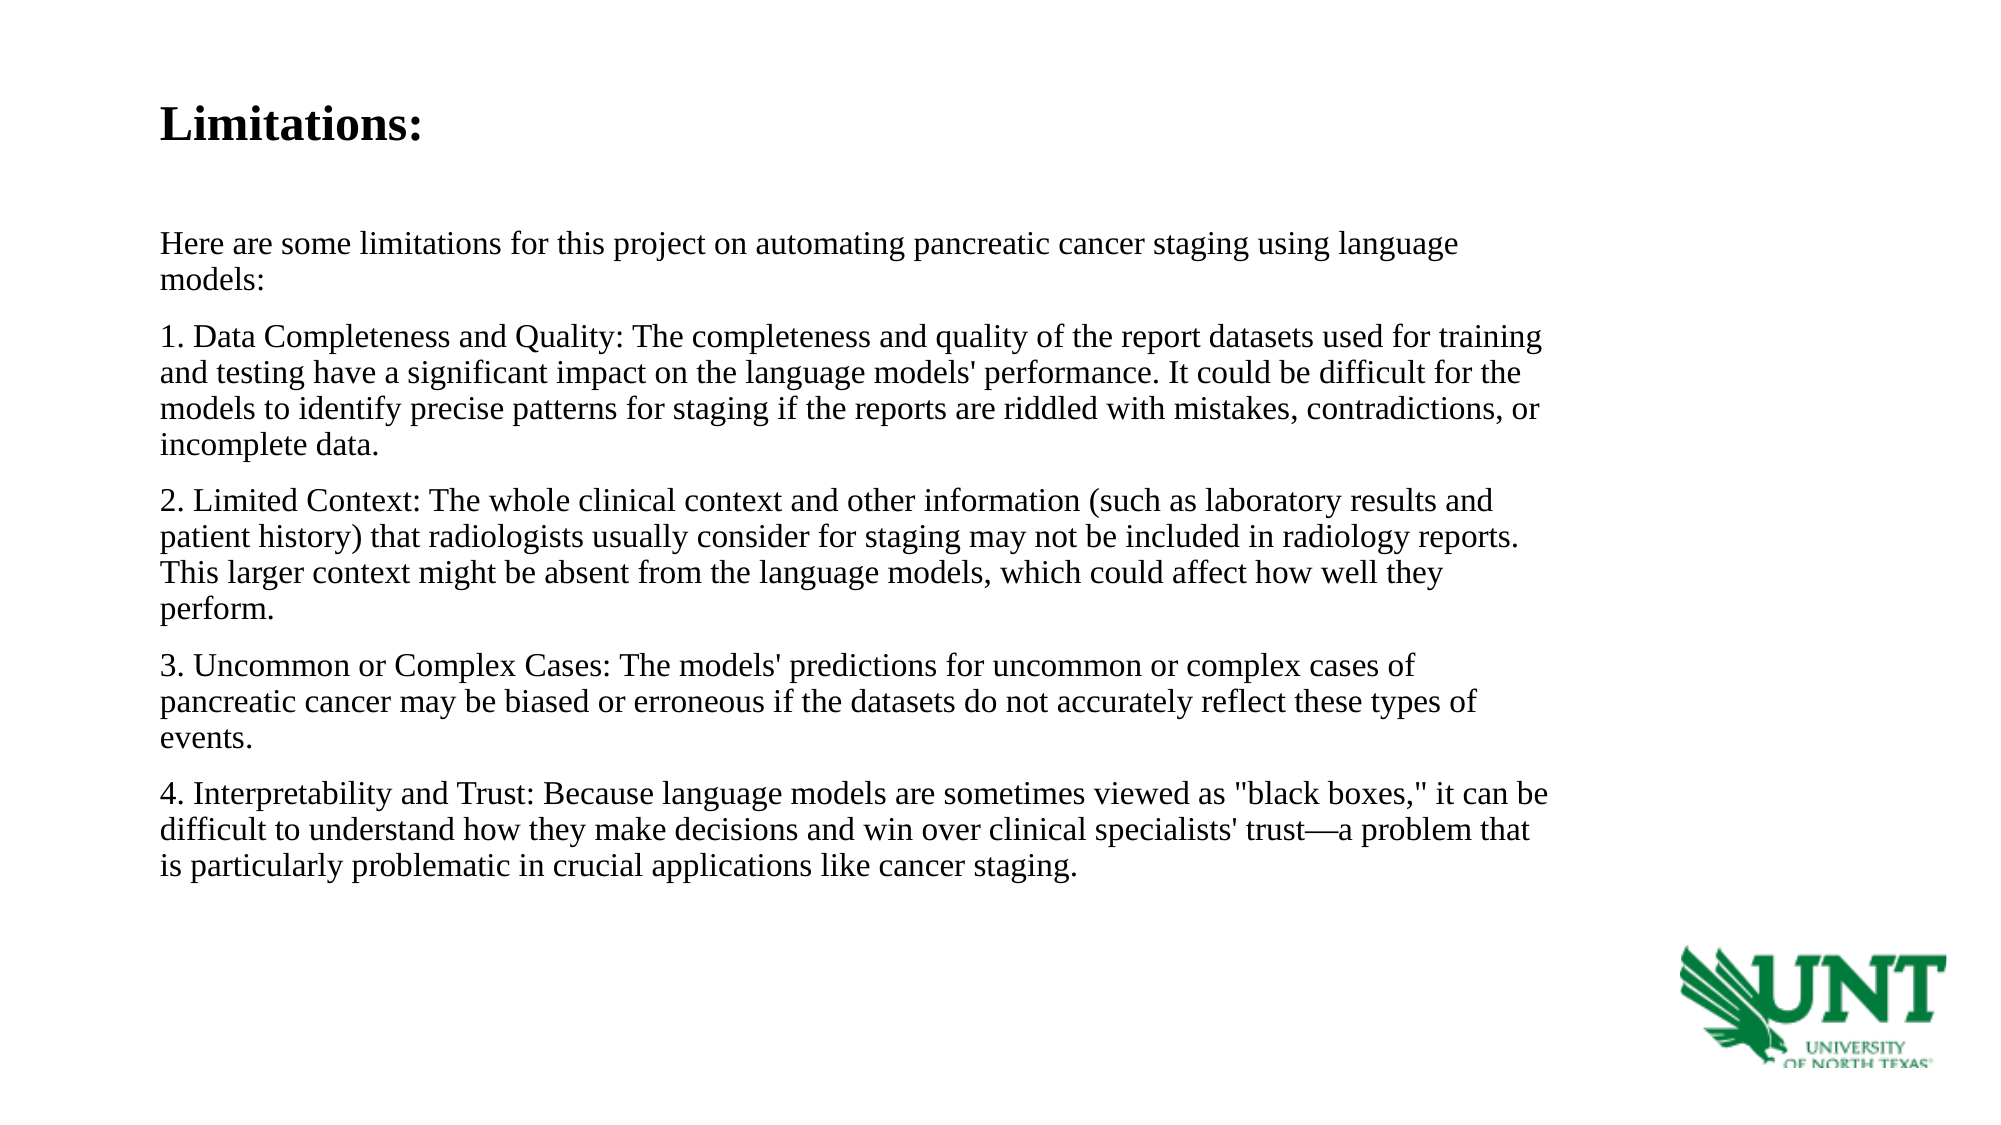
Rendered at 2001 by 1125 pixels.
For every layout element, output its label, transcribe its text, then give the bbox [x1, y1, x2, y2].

list Here are some limitations for this project on automating pancreatic cancer staging using language models: 1. Data Completeness and Quality: The completeness and quality of the report datasets used for training and testing have a significant impact on the language models' performance. It could be difficult for the models to identify precise patterns for staging if the reports are riddled with mistakes, contradictions, or incomplete data. 2. Limited Context: The whole clinical context and other information (such as laboratory results and patient history) that radiologists usually consider for staging may not be included in radiology reports. This larger context might be absent from the language models, which could affect how well they perform. 3. Uncommon or Complex Cases: The models' predictions for uncommon or complex cases of pancreatic cancer may be biased or erroneous if the datasets do not accurately reflect these types of events. 4. Interpretability and Trust: Because language models are sometimes viewed as "black boxes," it can be difficult to understand how they make decisions and win over clinical specialists' trust—a problem that is particularly problematic in crucial applications like cancer staging. [145, 218, 1568, 621]
list Limitations: [145, 90, 1568, 218]
